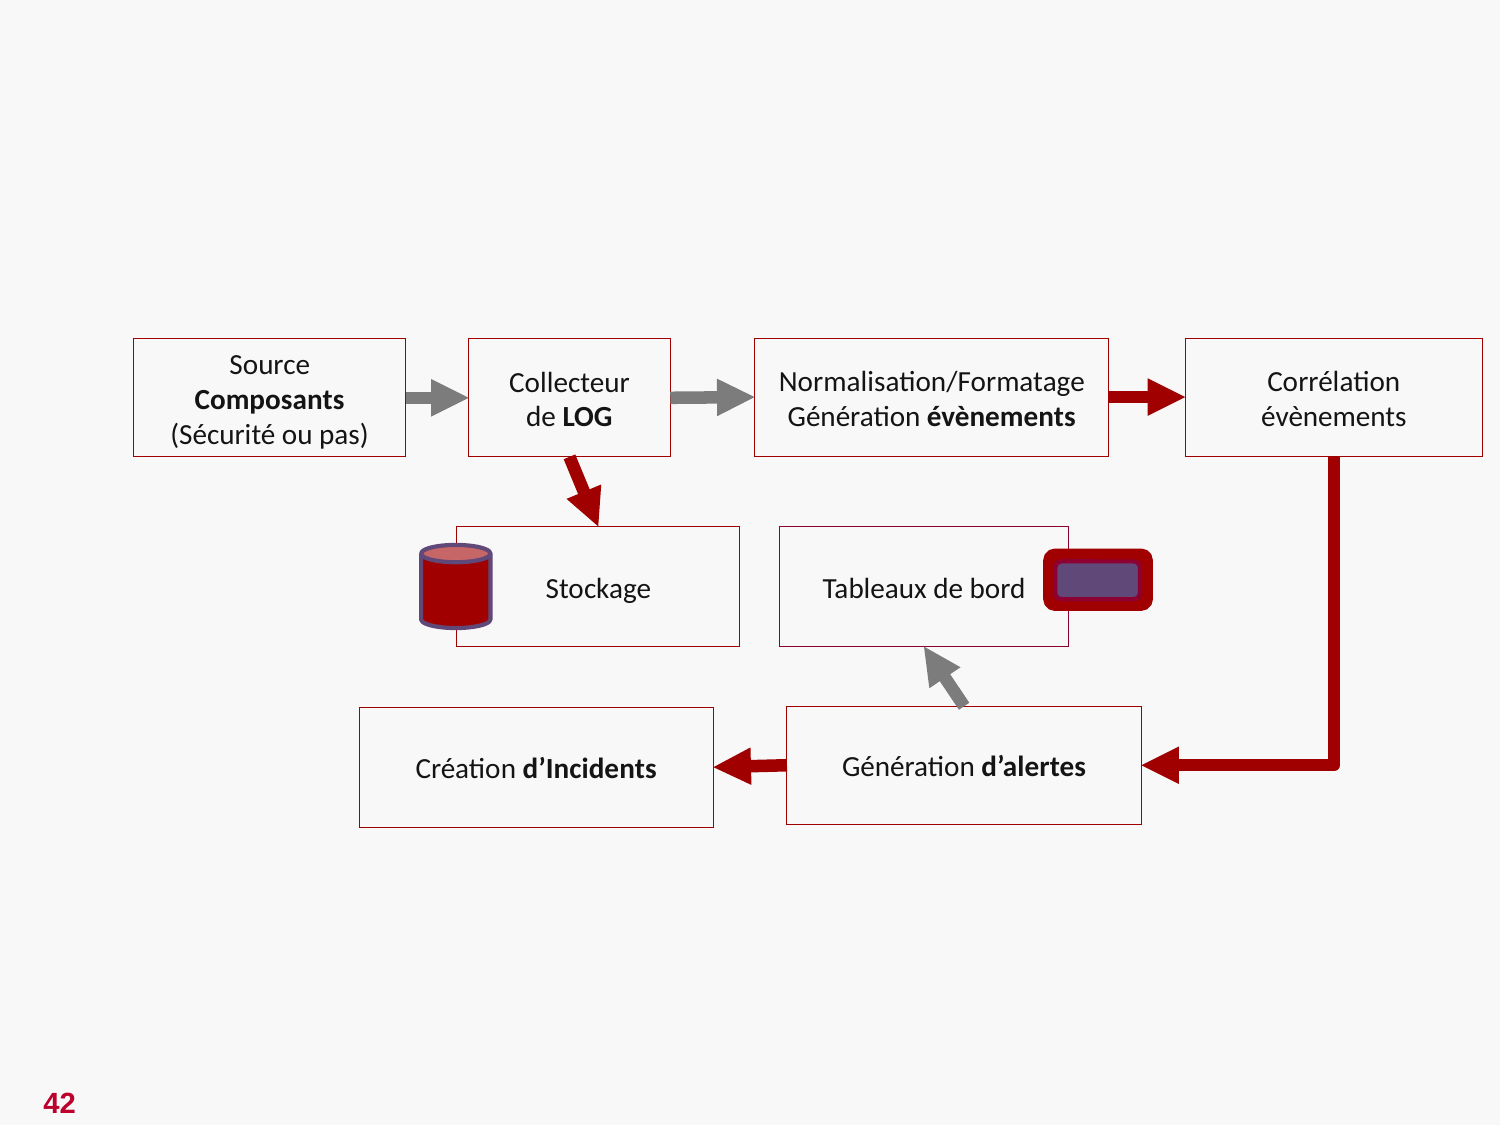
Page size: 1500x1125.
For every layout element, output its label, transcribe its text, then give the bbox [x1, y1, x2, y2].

text_box Corrélation évènements [1185, 338, 1483, 457]
text_box [1043, 548, 1077, 611]
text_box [713, 764, 788, 768]
text_box [1053, 559, 1077, 602]
text_box Création d’Incidents [359, 707, 714, 828]
text_box Normalisation/Formatage Génération évènements [754, 338, 1109, 457]
text_box Source Composants (Sécurité ou pas) [133, 338, 406, 457]
text_box [419, 542, 493, 631]
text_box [569, 456, 599, 527]
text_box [923, 646, 965, 707]
text_box Stockage [456, 526, 740, 647]
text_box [1082, 514, 1393, 708]
text_box Tableaux de bord [779, 526, 1069, 647]
text_box Collecteur de LOG [468, 338, 671, 457]
text_box Génération d’alertes [786, 706, 1142, 825]
